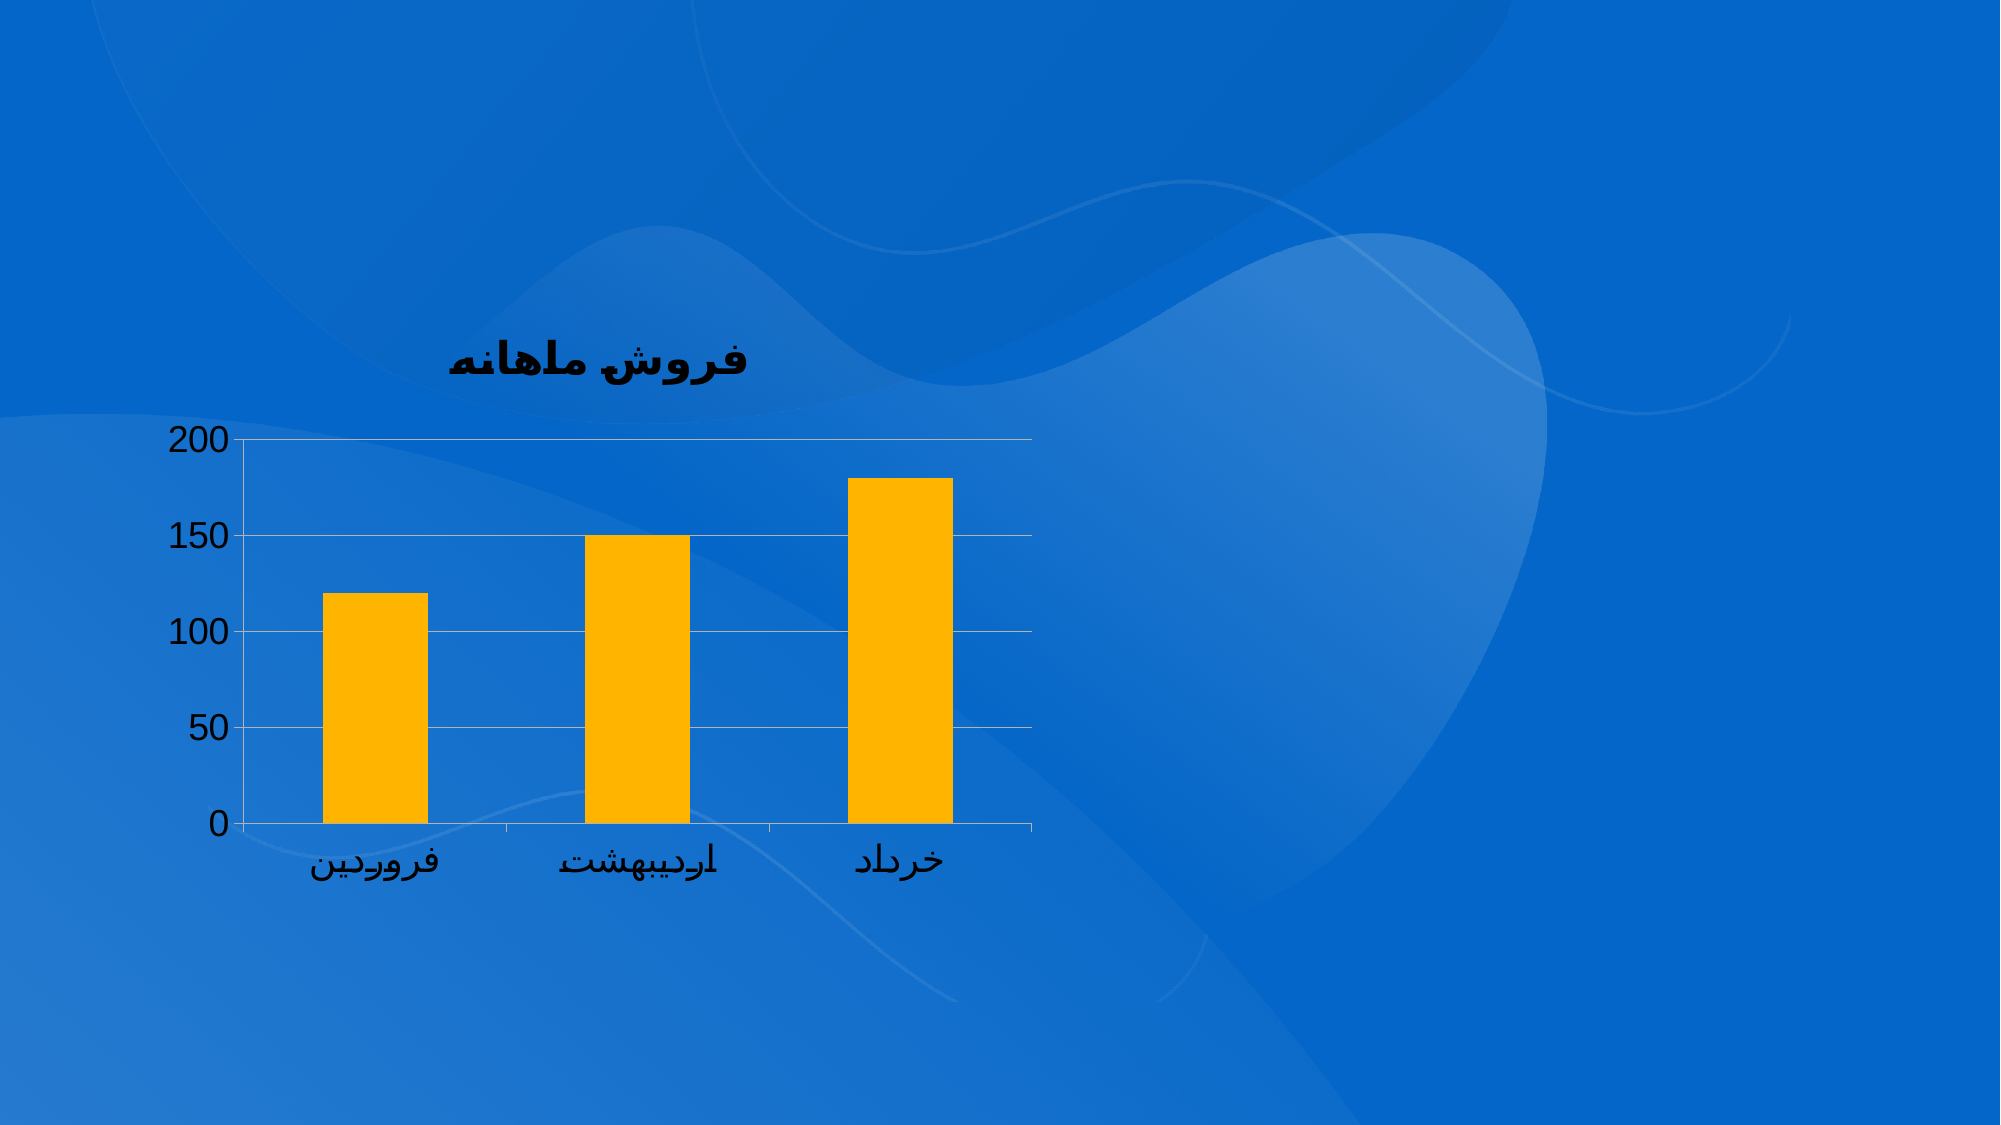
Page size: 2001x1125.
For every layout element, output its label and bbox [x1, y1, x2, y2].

picture [0, 0, 1791, 1125]
chart [149, 299, 1051, 901]
